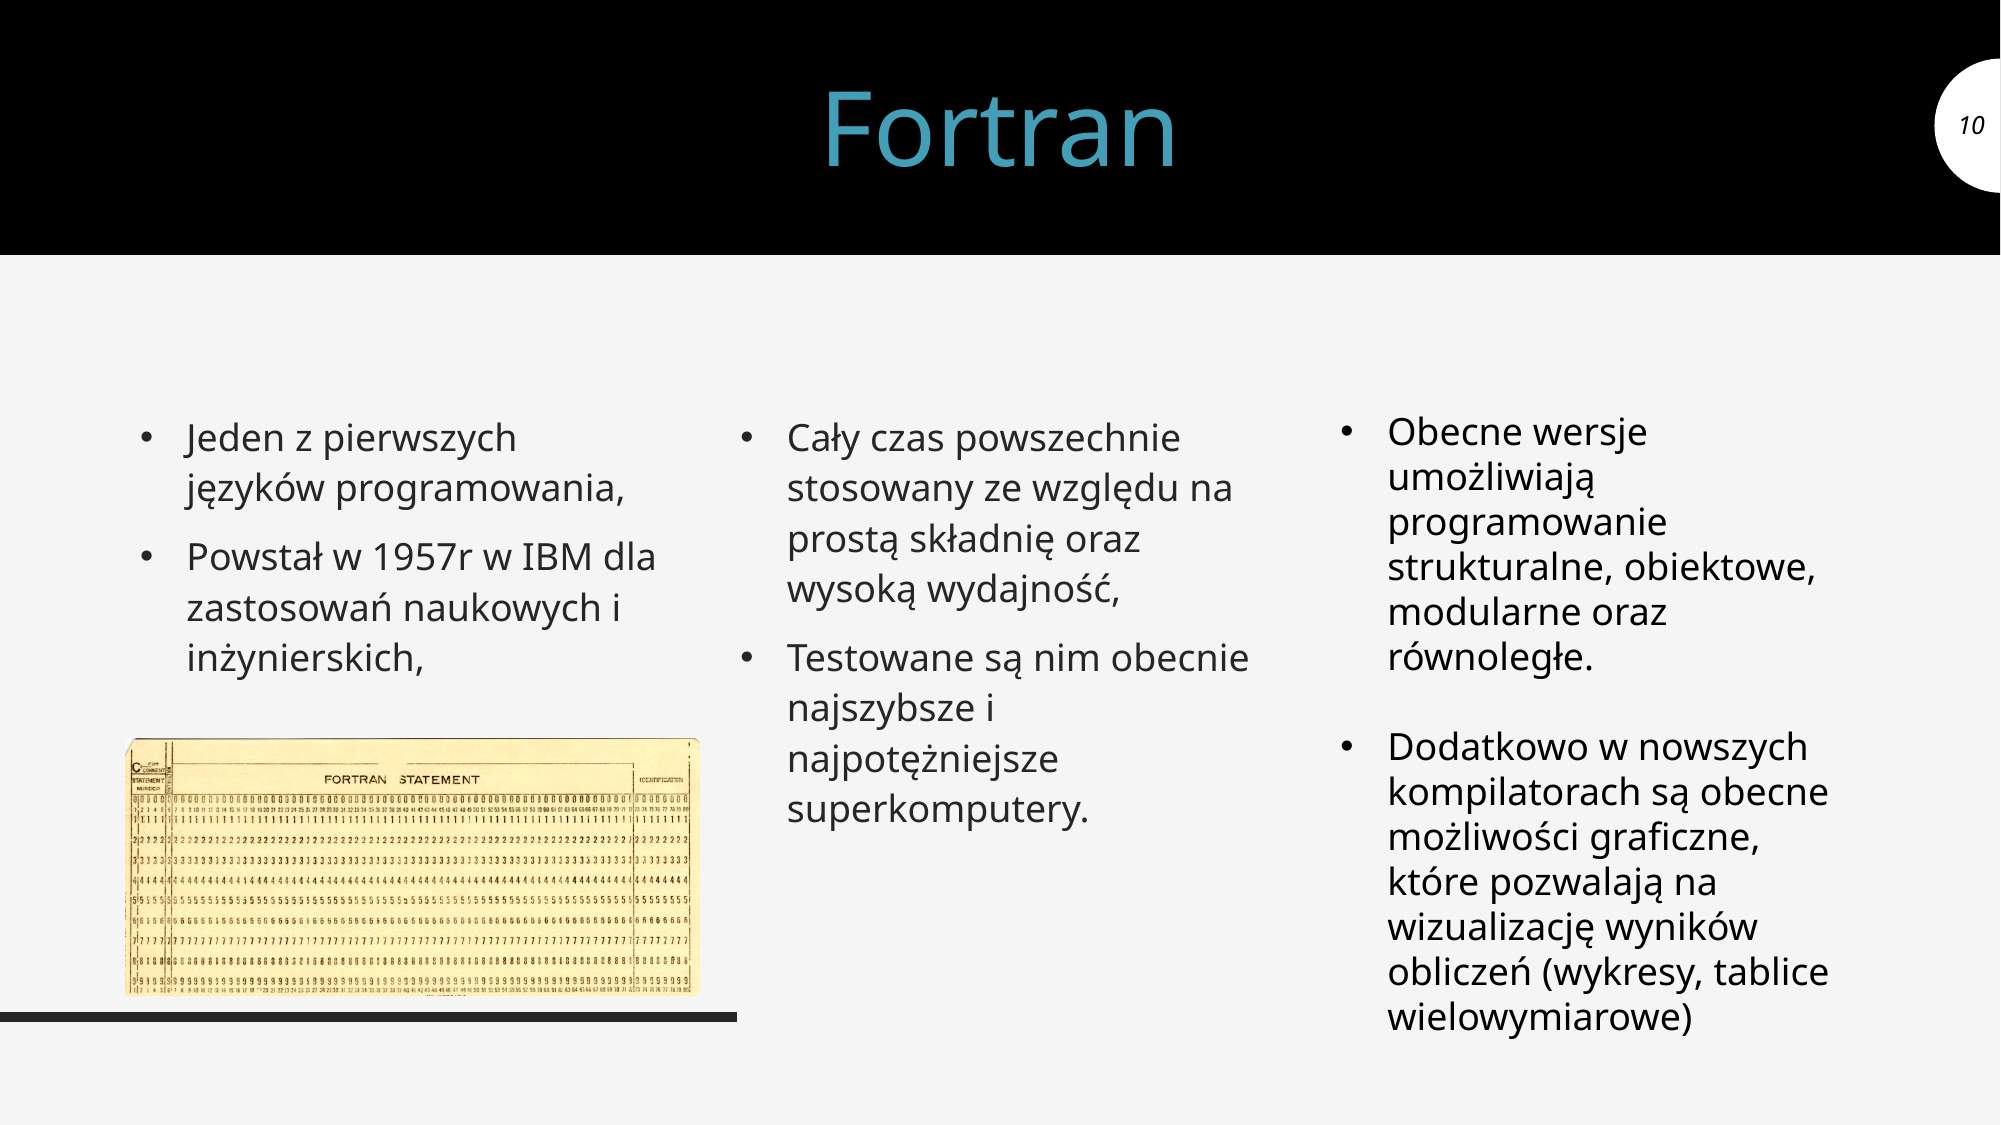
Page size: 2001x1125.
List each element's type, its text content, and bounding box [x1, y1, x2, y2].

text_box Obecne wersje umożliwiają programowanie strukturalne, obiektowe, modularne oraz równoległe. Dodatkowo w nowszych kompilatorach są obecne możliwości graficzne, które pozwalają na wizualizację wyników obliczeń (wykresy, tablice wielowymiarowe) [1325, 400, 1855, 1046]
title Fortran [125, 50, 1875, 215]
slide_number 10 [1933, 96, 2000, 157]
list Cały czas powszechnie stosowany ze względu na prostą składnię oraz wysoką wydajność, Testowane są nim obecnie najszybsze i najpotężniejsze superkomputery. [725, 400, 1275, 946]
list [124, 738, 700, 996]
list Jeden z pierwszych języków programowania, Powstał w 1957r w IBM dla zastosowań naukowych i inżynierskich, [125, 400, 675, 738]
